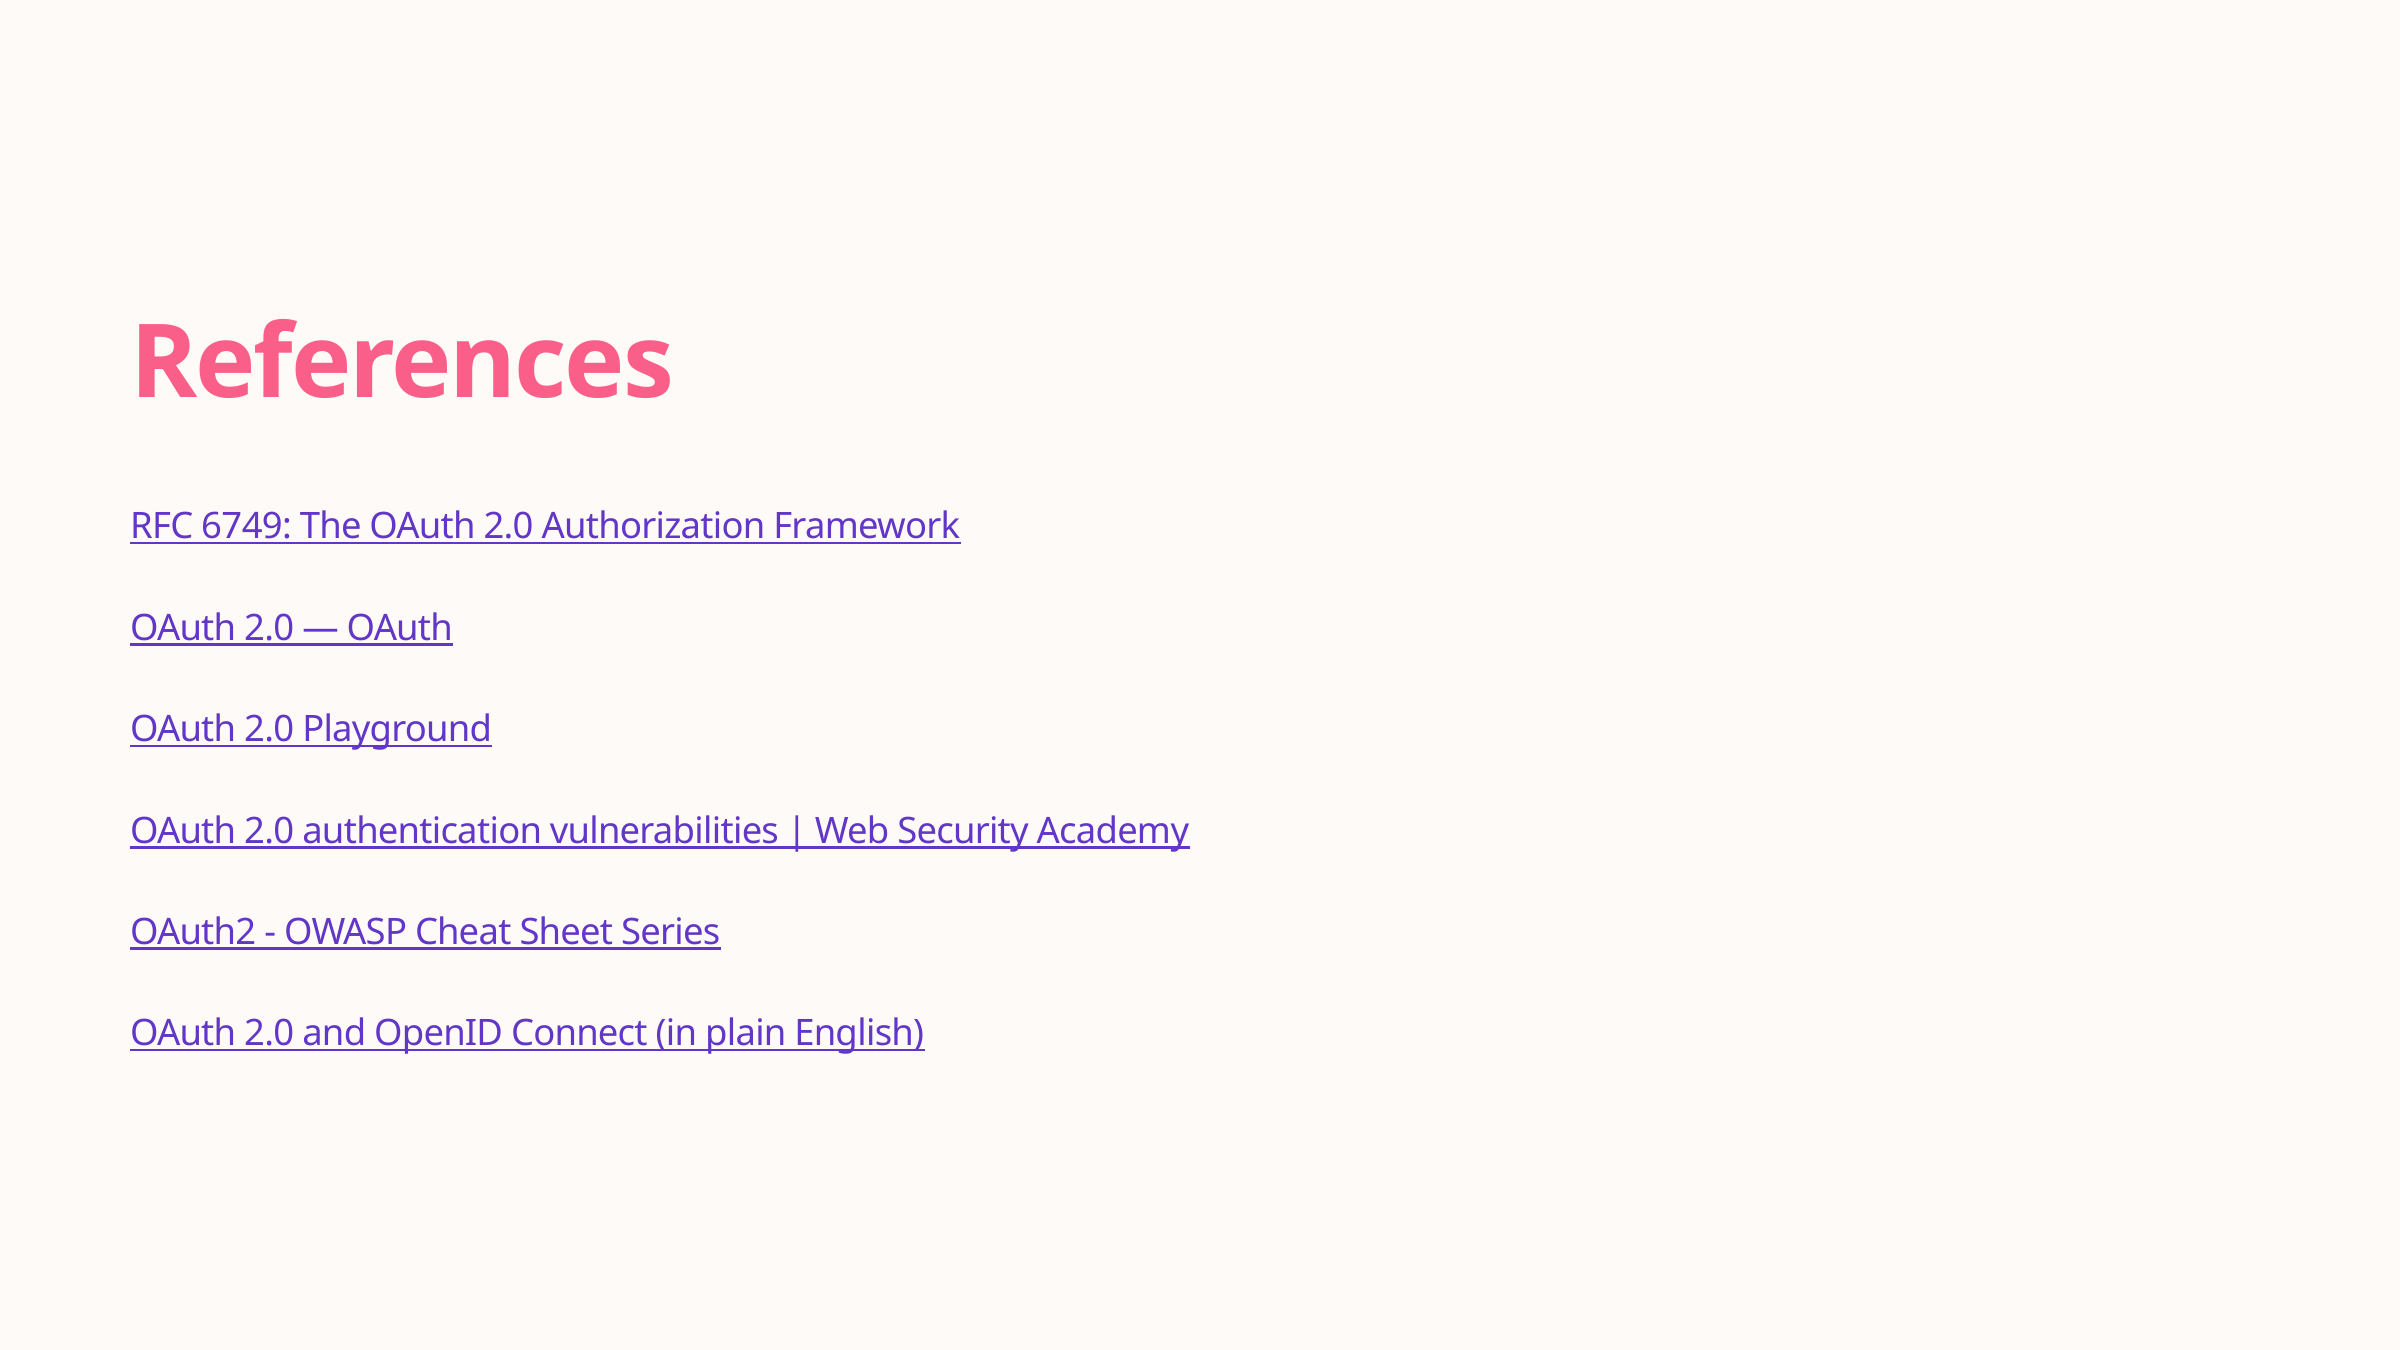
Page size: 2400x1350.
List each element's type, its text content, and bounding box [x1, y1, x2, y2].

text_box OAuth 2.0 — OAuth [130, 594, 2270, 654]
text_box RFC 6749: The OAuth 2.0 Authorization Framework [130, 492, 2270, 553]
text_box OAuth2 - OWASP Cheat Sheet Series [130, 898, 2270, 958]
text_box OAuth 2.0 authentication vulnerabilities | Web Security Academy [130, 797, 2270, 857]
text_box OAuth 2.0 and OpenID Connect (in plain English) [130, 999, 2270, 1060]
text_box OAuth 2.0 Playground [130, 695, 2270, 756]
text_box References [130, 290, 1154, 419]
